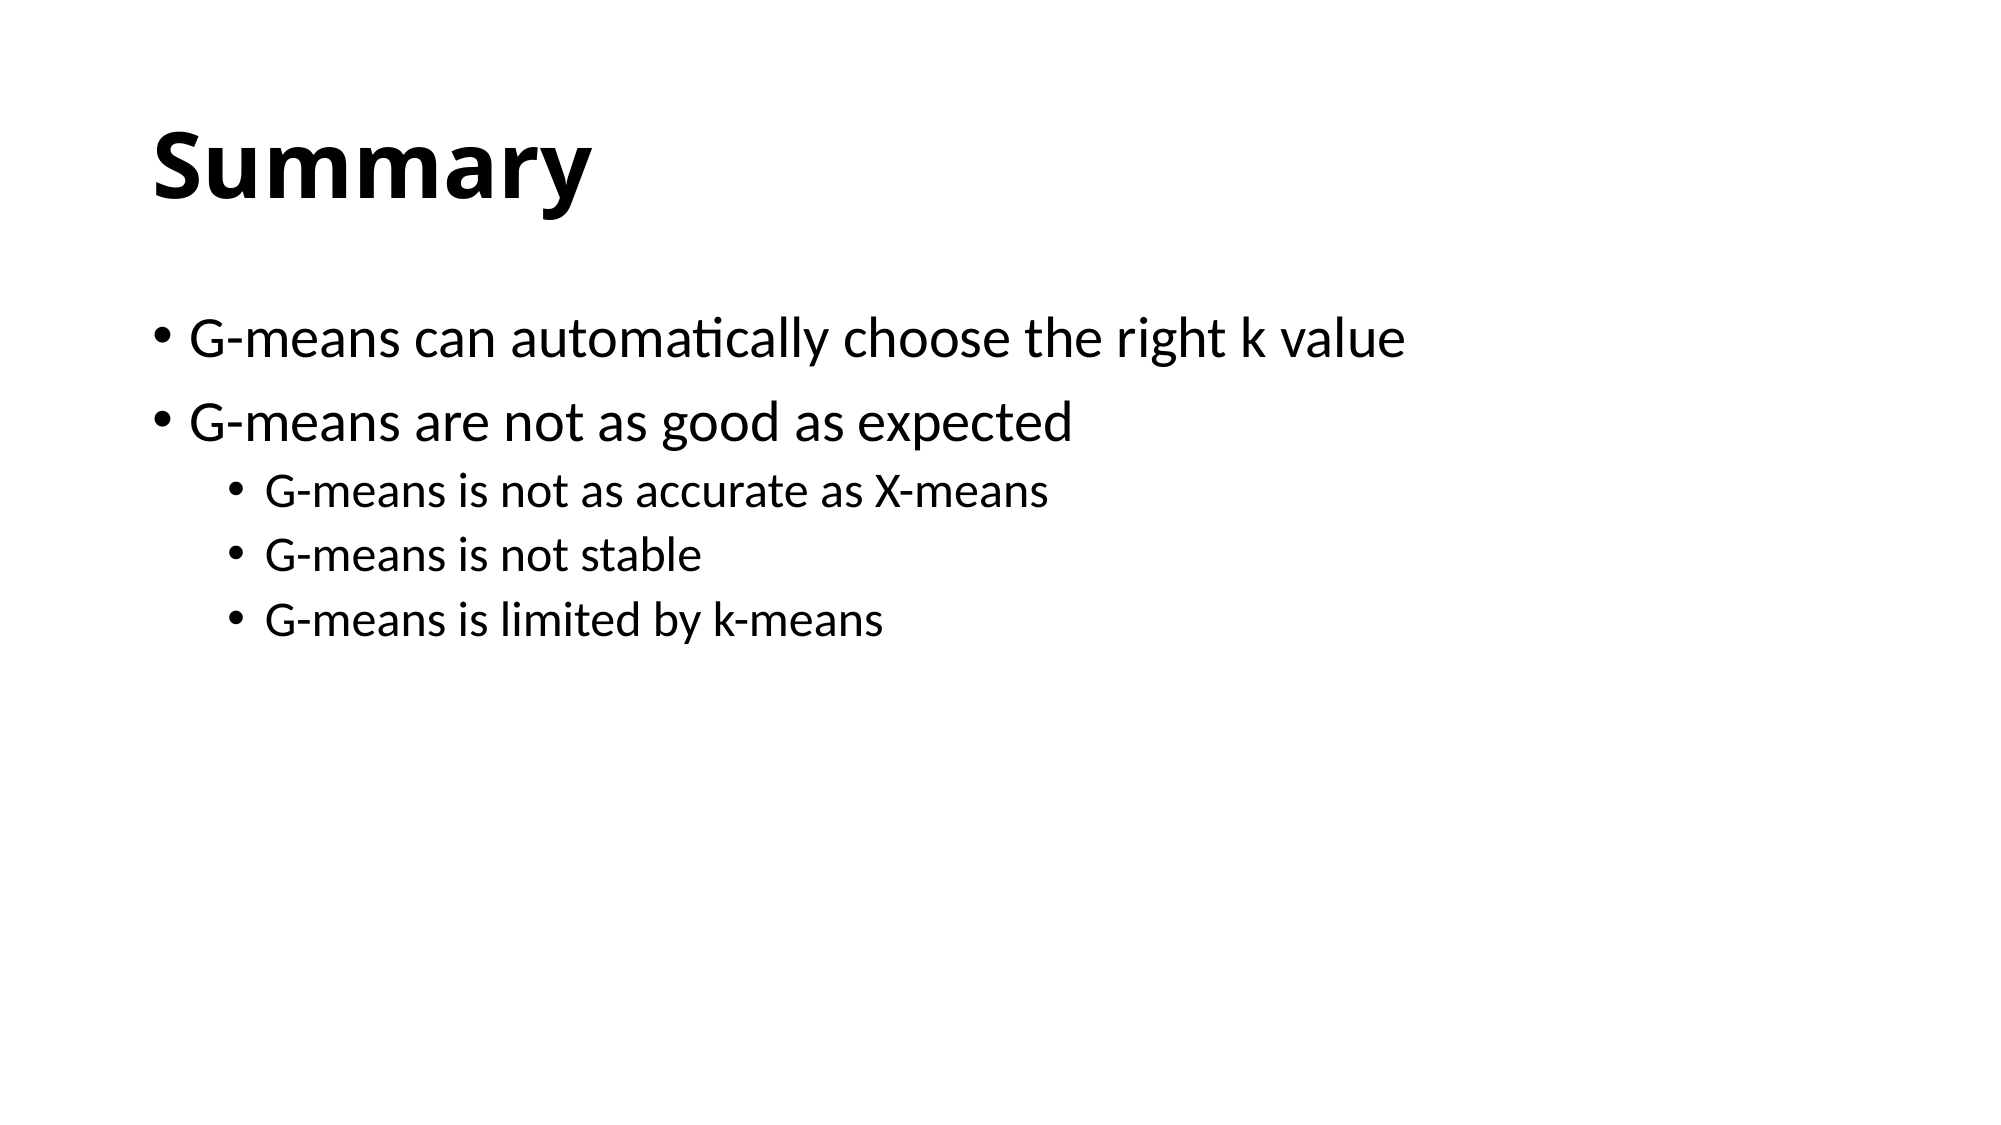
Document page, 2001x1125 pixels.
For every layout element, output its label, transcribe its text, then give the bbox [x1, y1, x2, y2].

list G-means can automatically choose the right k value G-means are not as good as expected G-means is not as accurate as X-means G-means is not stable G-means is limited by k-means [137, 299, 1863, 1014]
title Summary [137, 59, 1863, 278]
